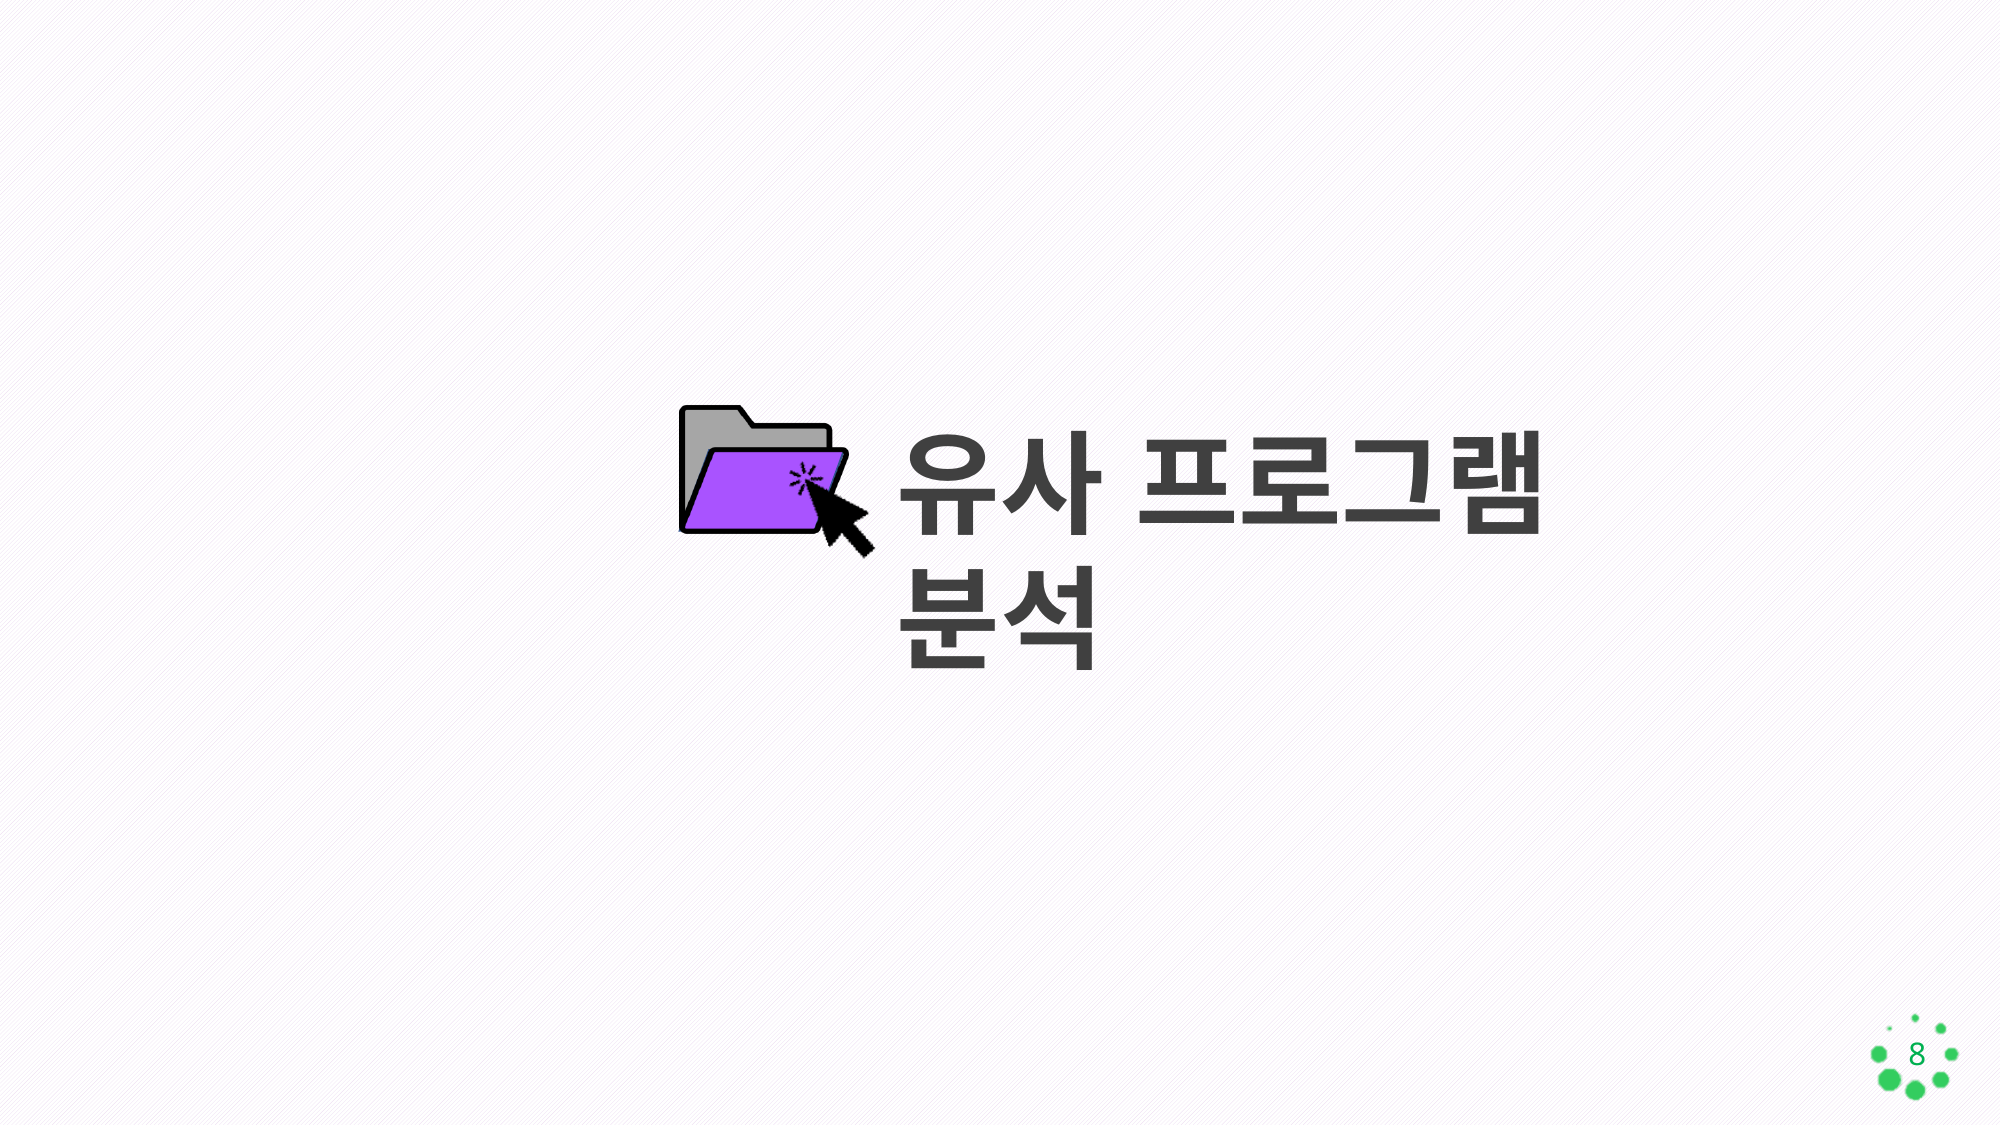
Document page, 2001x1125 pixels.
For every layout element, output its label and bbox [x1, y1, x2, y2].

picture [1840, 987, 2000, 1125]
text_box [679, 390, 1604, 580]
